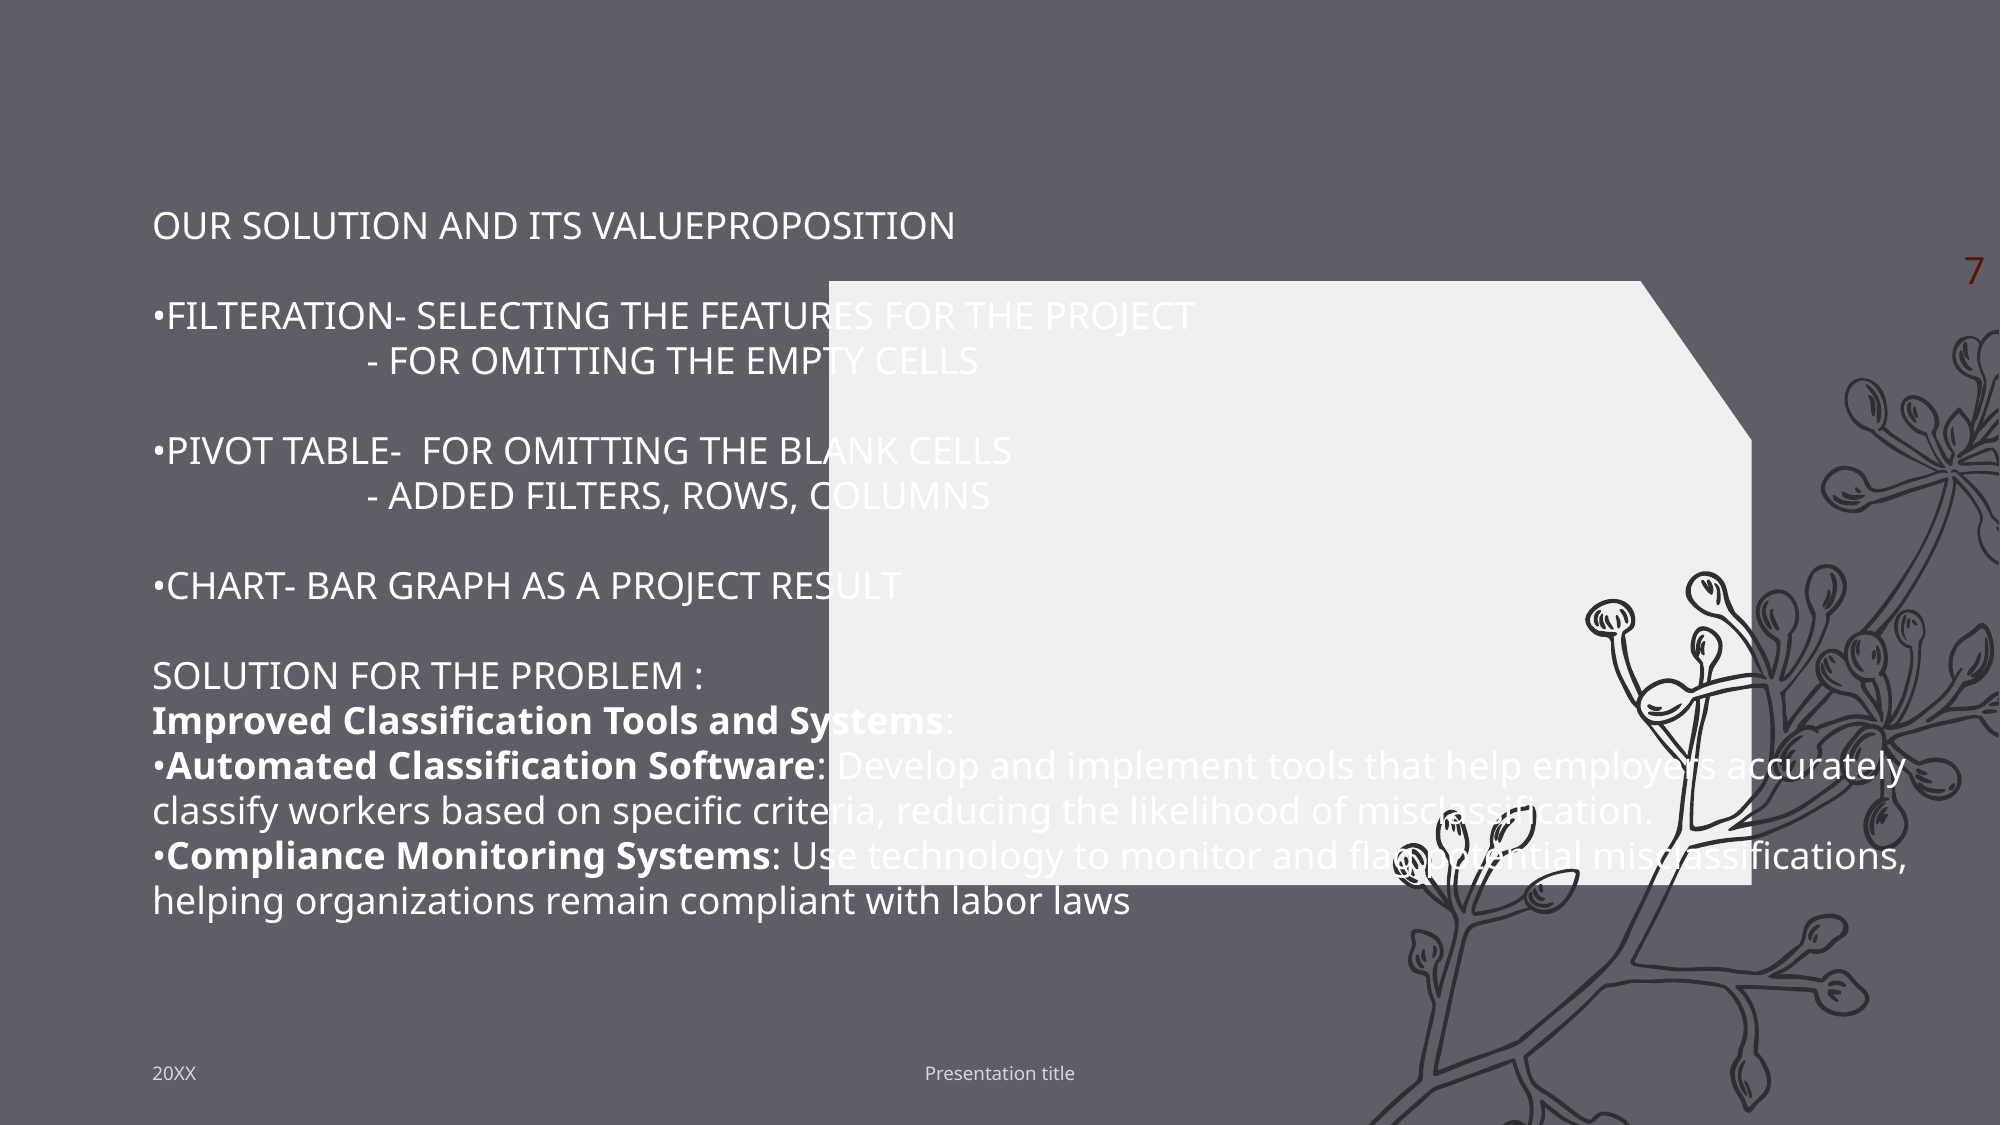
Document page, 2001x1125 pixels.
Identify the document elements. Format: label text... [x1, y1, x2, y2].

footer Presentation title [662, 1042, 1338, 1103]
text_box OUR SOLUTION AND ITS VALUEPROPOSITION 7 •FILTERATION- SELECTING THE FEATURES FOR THE PROJECT - FOR OMITTING THE EMPTY CELLS •PIVOT TABLE- FOR OMITTING THE BLANK CELLS - ADDED FILTERS, ROWS, COLUMNS •CHART- BAR GRAPH AS A PROJECT RESULT SOLUTION FOR THE PROBLEM : Improved Classification Tools and Systems: •Automated Classification Software: Develop and implement tools that help employers accurately classify workers based on specific criteria, reducing the likelihood of misclassification. •Compliance Monitoring Systems: Use technology to monitor and flag potential misclassifications, helping organizations remain compliant with labor laws [137, 195, 2000, 930]
slide_number 20XX [137, 1042, 588, 1103]
